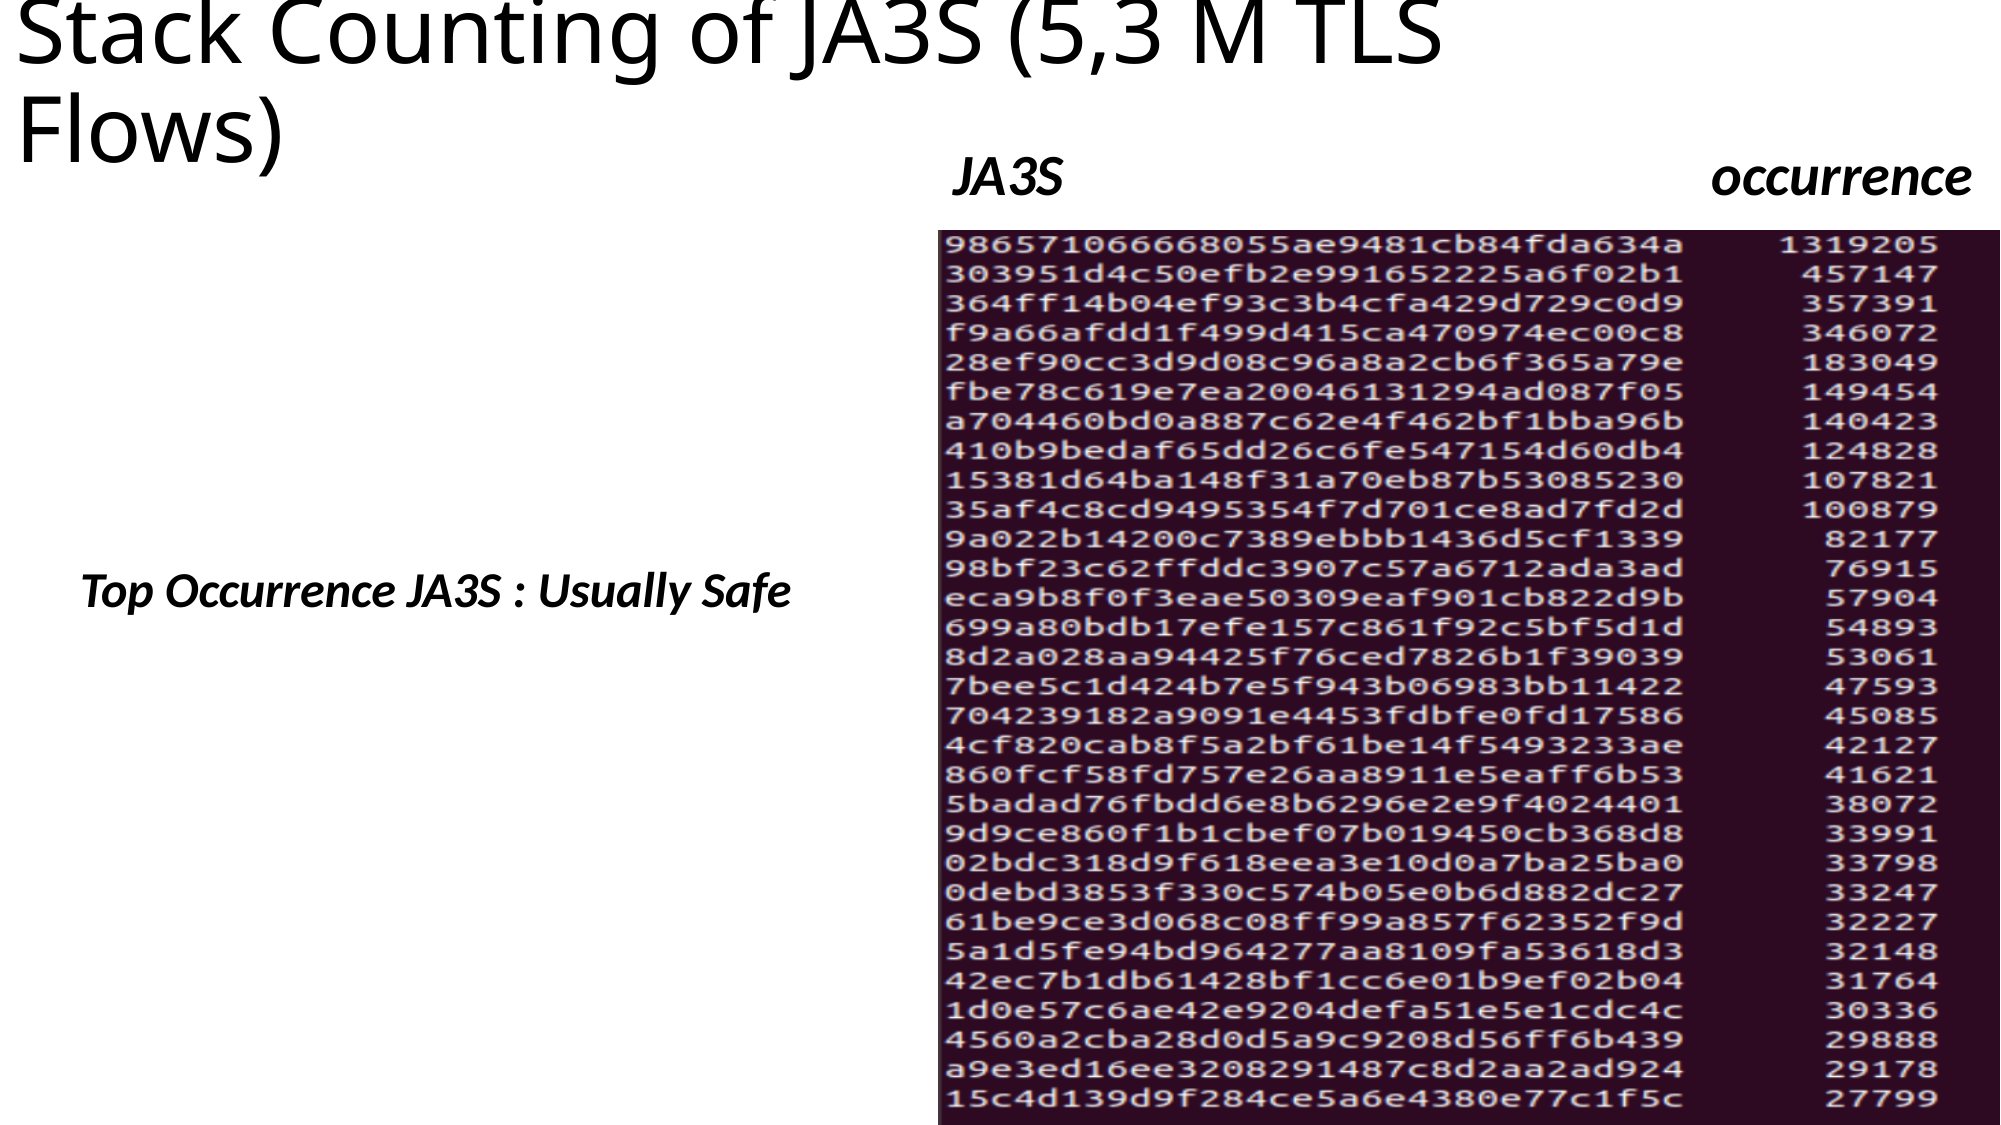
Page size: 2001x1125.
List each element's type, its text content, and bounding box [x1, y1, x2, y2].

title Stack Counting of JA3S (5,3 M TLS Flows) [0, 0, 1726, 192]
text_box JA3S occurrence [938, 137, 2000, 230]
text_box Top Occurrence JA3S : Usually Safe [65, 556, 865, 666]
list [938, 230, 2000, 1125]
